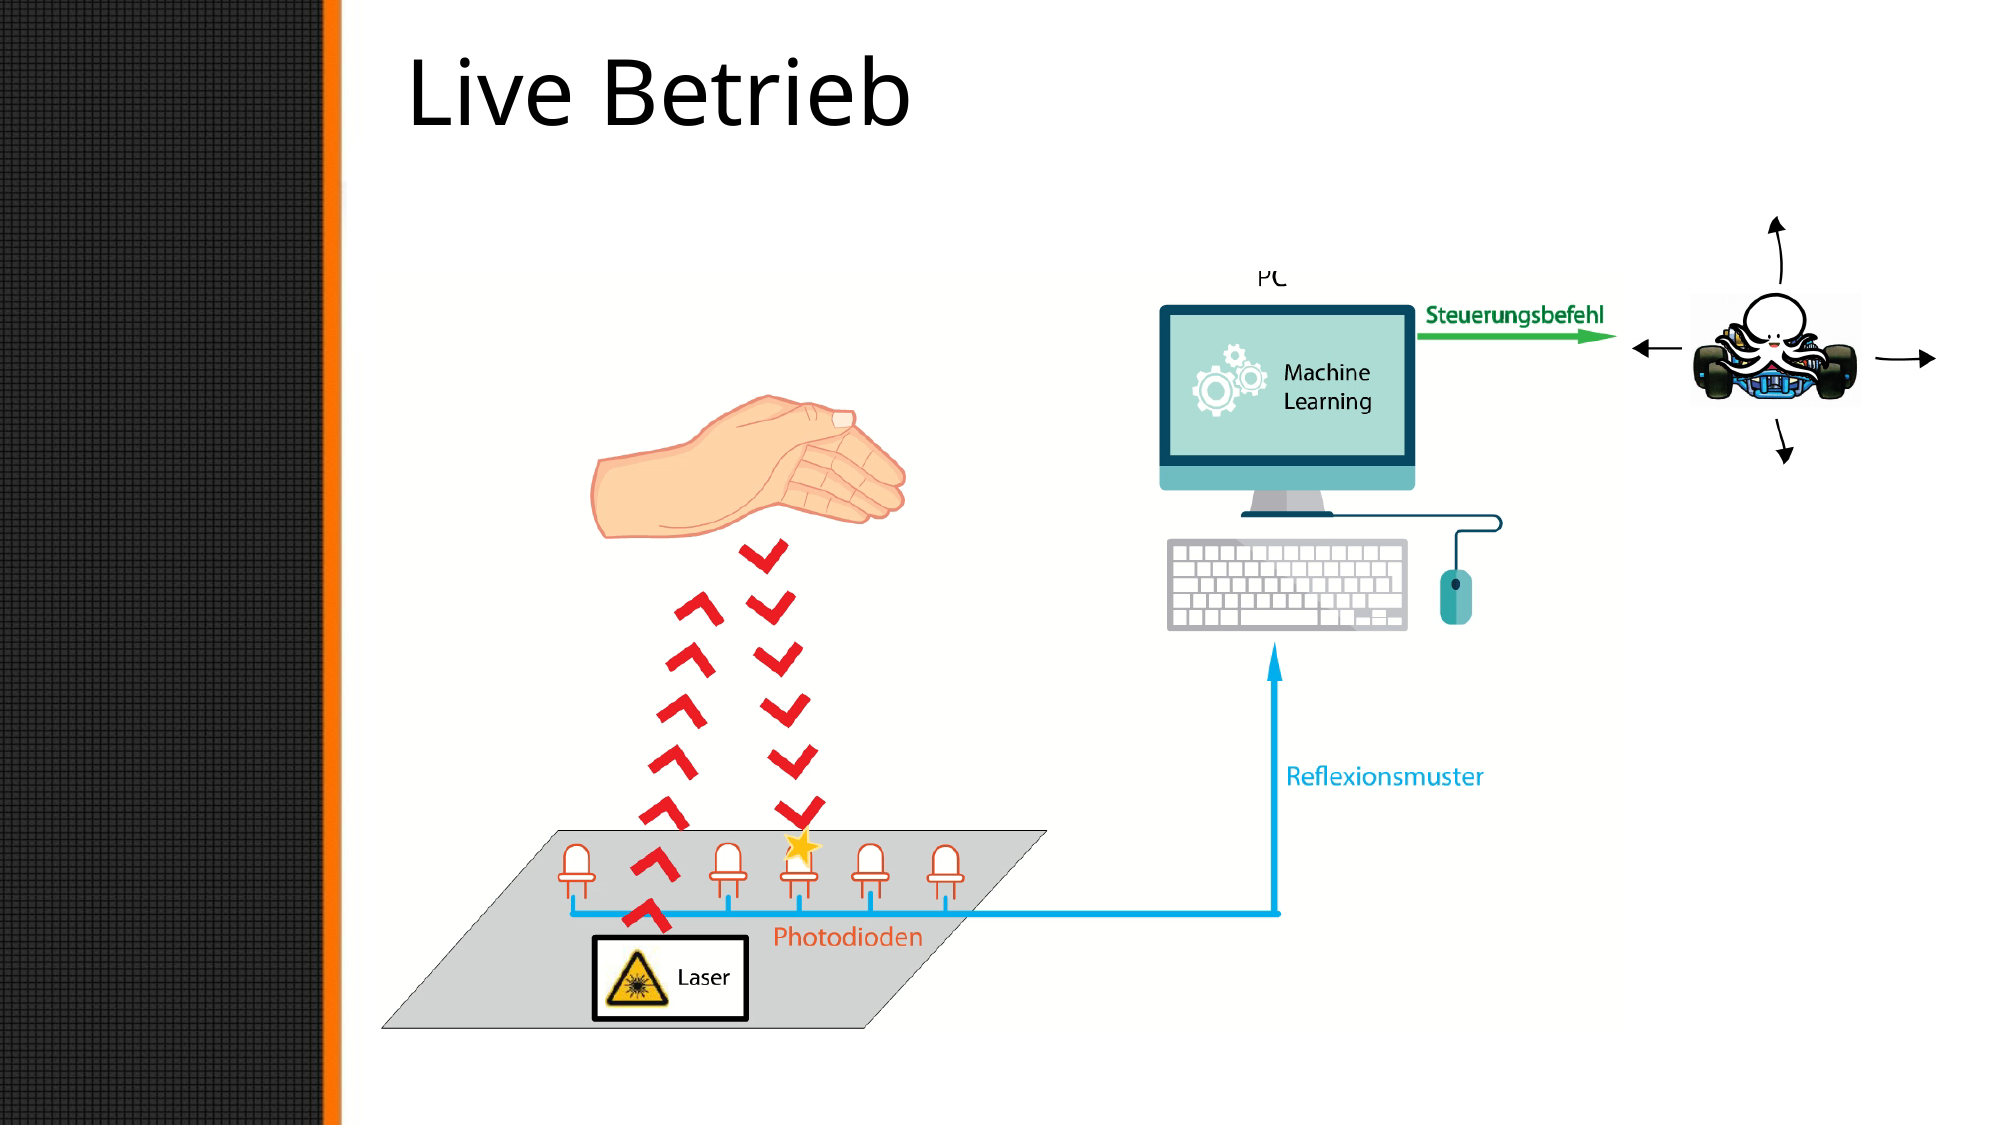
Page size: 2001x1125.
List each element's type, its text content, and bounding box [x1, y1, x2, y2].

title Live Betrieb [390, 0, 2000, 205]
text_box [376, 270, 1623, 1033]
picture [0, 0, 2001, 1125]
